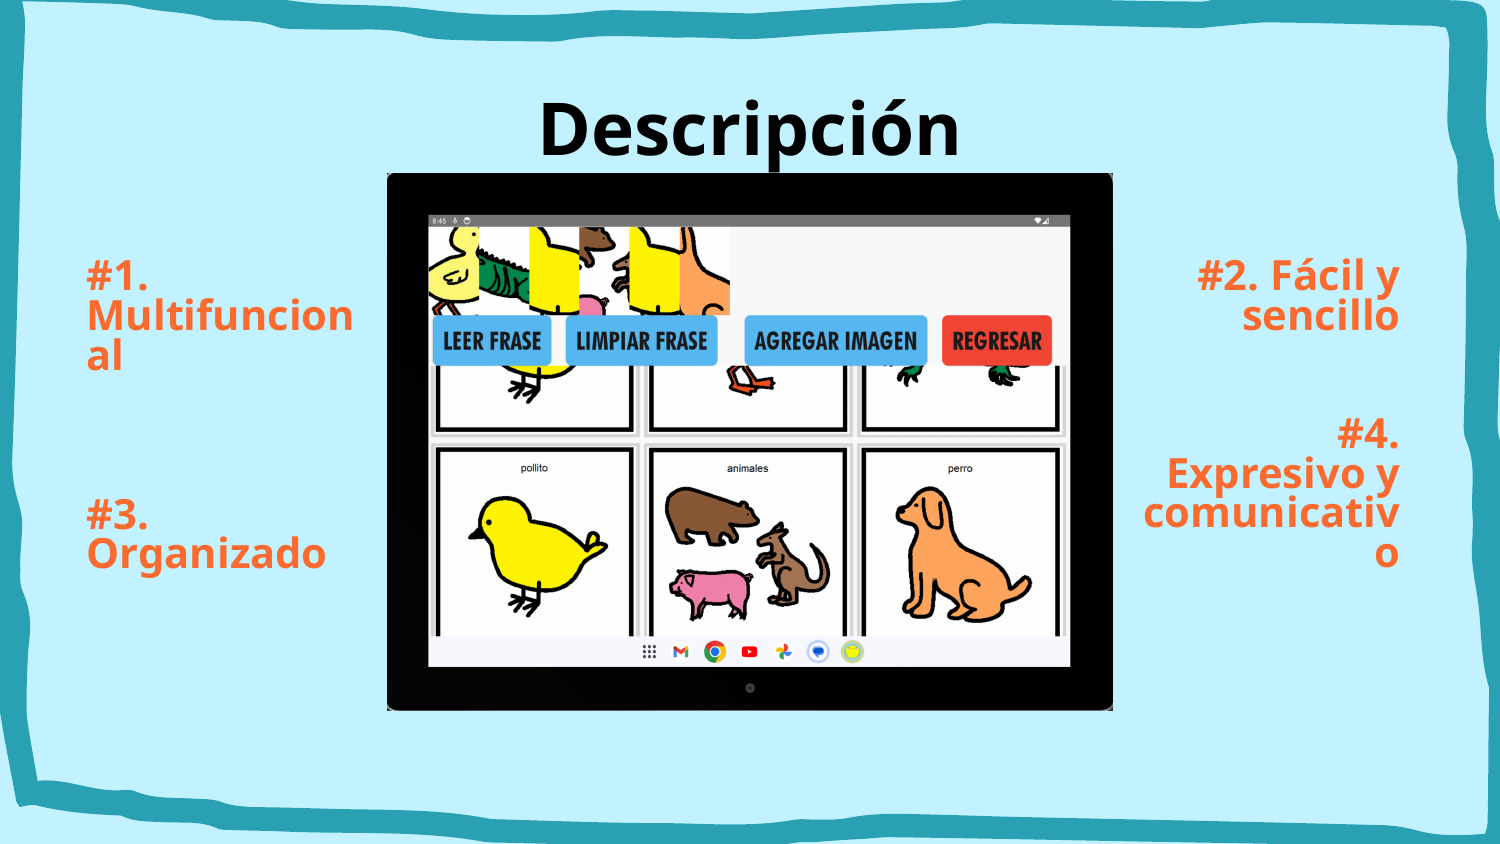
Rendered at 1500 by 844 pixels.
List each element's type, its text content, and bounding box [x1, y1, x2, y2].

subtitle #3. Organizado [86, 482, 371, 577]
subtitle #4. Expresivo y comunicativo [1118, 482, 1401, 577]
title Descripción [321, 79, 1179, 174]
subtitle #2. Fácil y sencillo [1118, 243, 1401, 338]
subtitle #1. Multifuncional [86, 243, 371, 338]
picture [386, 172, 1113, 711]
